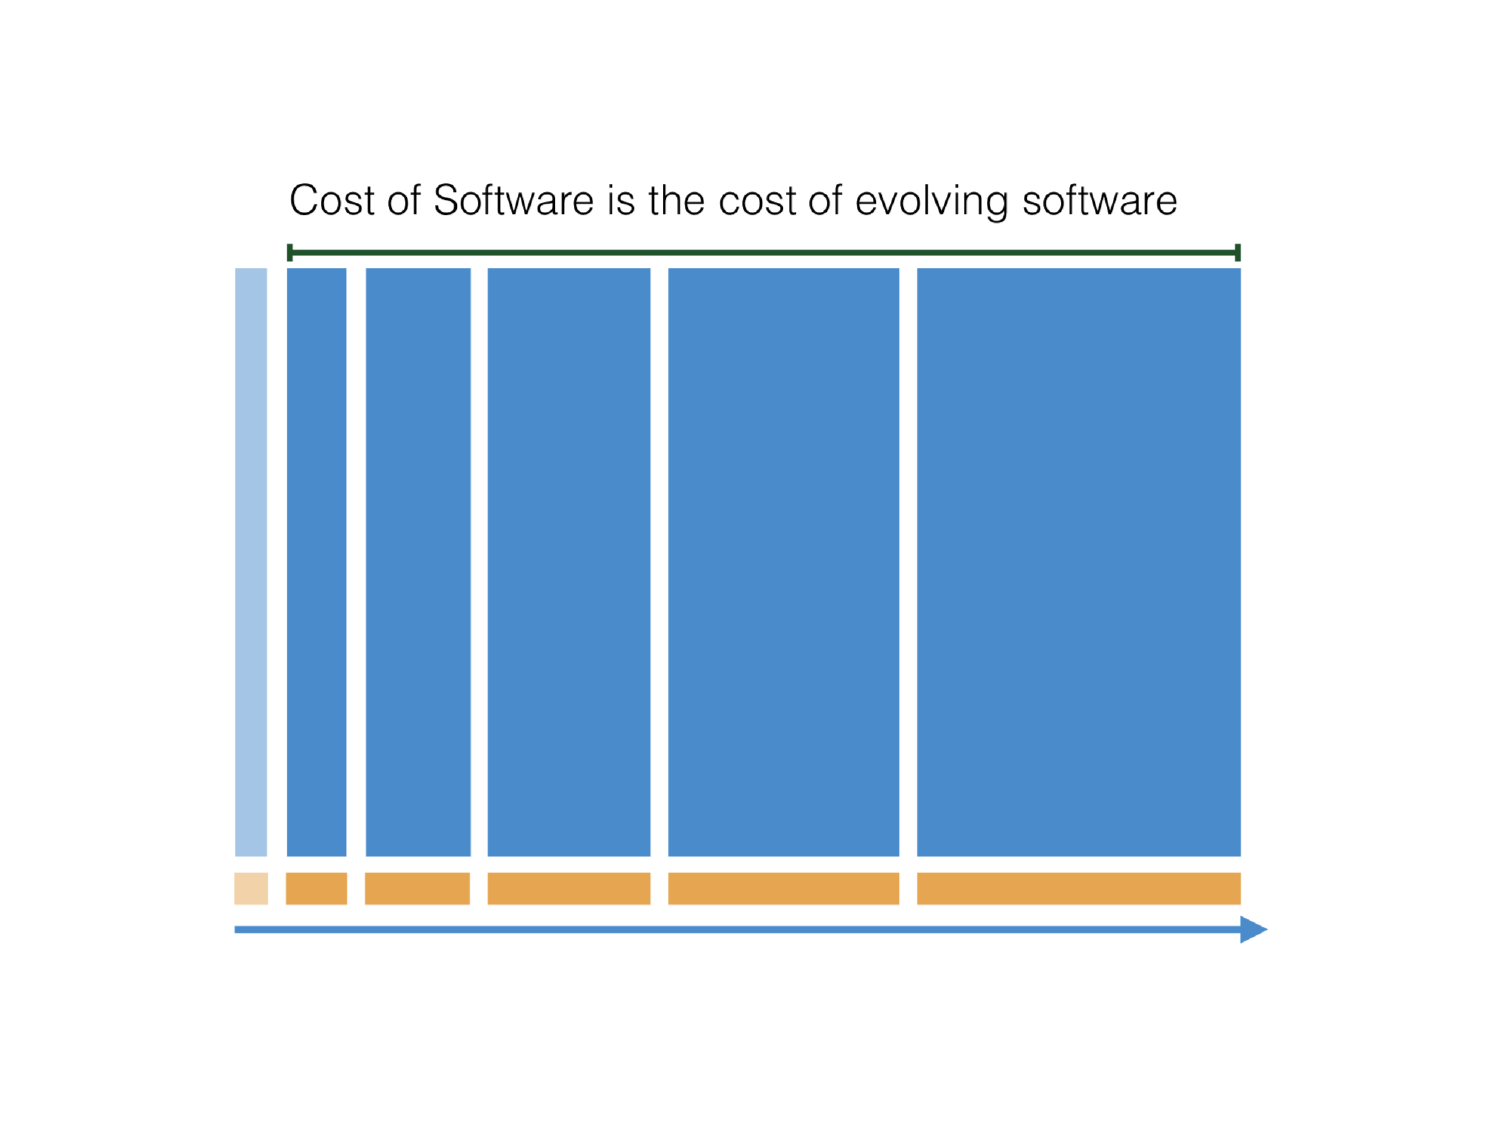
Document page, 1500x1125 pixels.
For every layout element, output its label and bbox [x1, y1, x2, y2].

list [74, 120, 1426, 1006]
